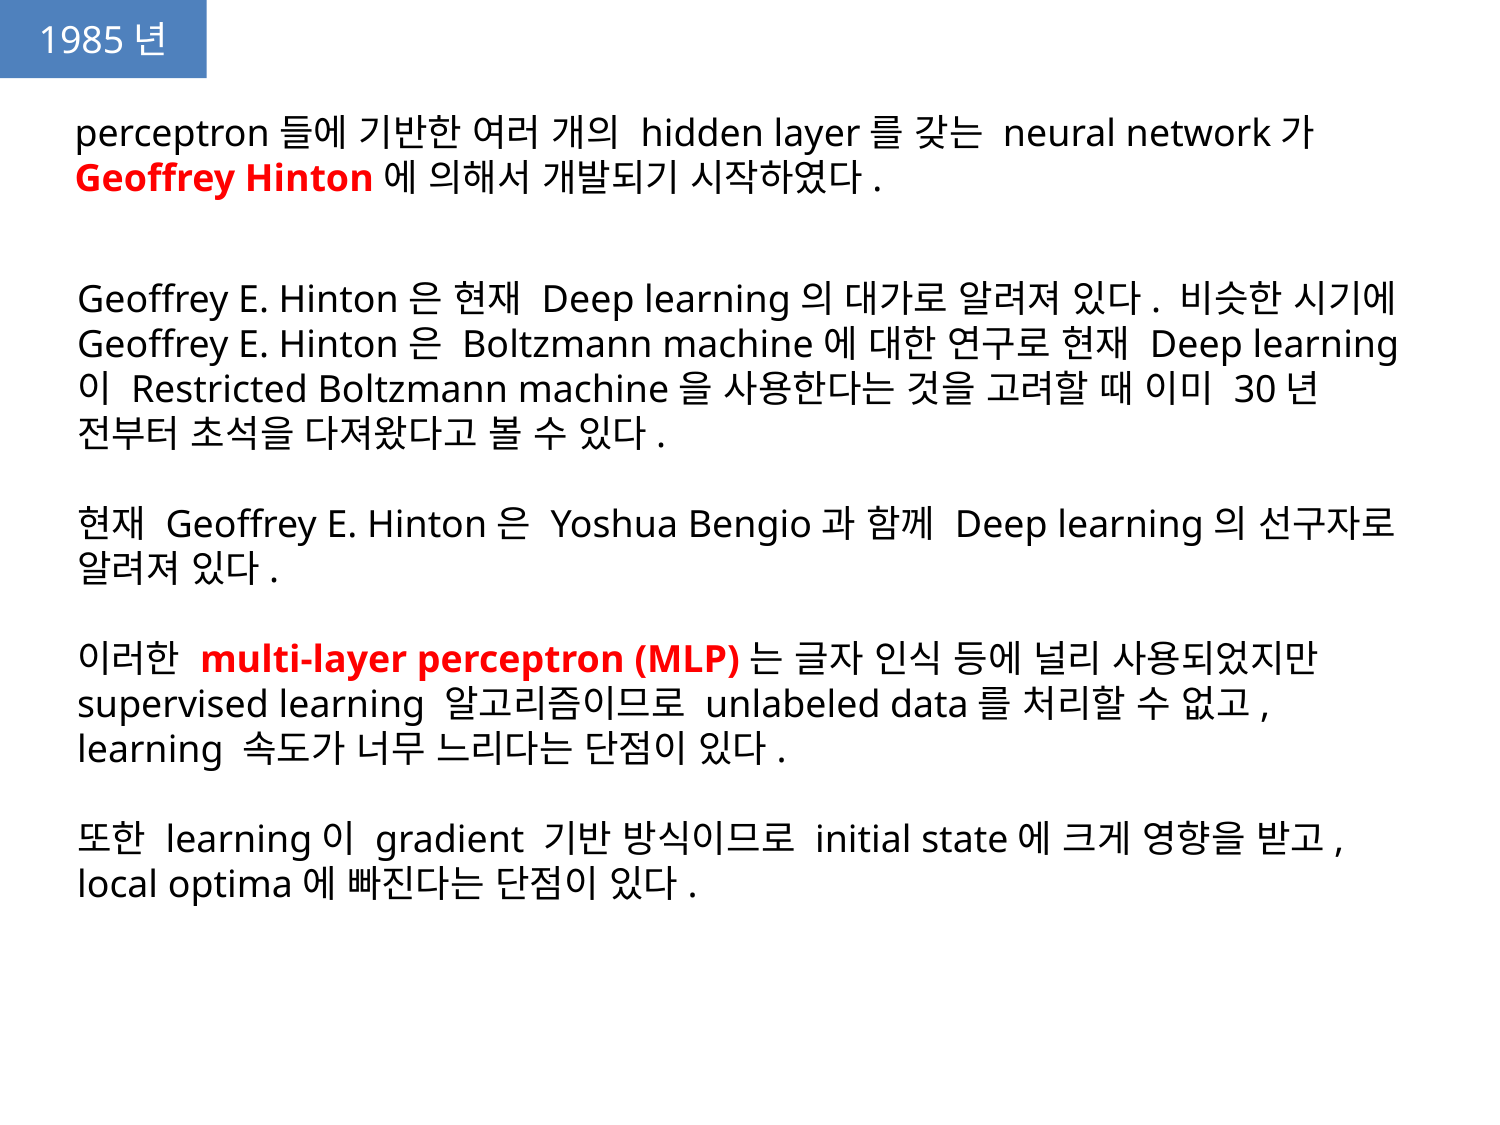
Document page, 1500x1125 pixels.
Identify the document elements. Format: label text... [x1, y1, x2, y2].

text_box Geoffrey E. Hinton은 현재 Deep learning의 대가로 알려져 있다. 비슷한 시기에 Geoffrey E. Hinton은 Boltzmann machine에 대한 연구로 현재 Deep learning이 Restricted Boltzmann machine을 사용한다는 것을 고려할 때 이미 30년 전부터 초석을 다져왔다고 볼 수 있다. 현재 Geoffrey E. Hinton은 Yoshua Bengio과 함께 Deep learning의 선구자로 알려져 있다. 이러한 multi-layer perceptron (MLP)는 글자 인식 등에 널리 사용되었지만 supervised learning 알고리즘이므로 unlabeled data를 처리할 수 없고, learning 속도가 너무 느리다는 단점이 있다. 또한 learning이 gradient 기반 방식이므로 initial state에 크게 영향을 받고, local optima에 빠진다는 단점이 있다. [62, 267, 1433, 912]
text_box 1985년 [0, 0, 209, 80]
text_box perceptron들에 기반한 여러 개의 hidden layer를 갖는 neural network가 Geoffrey Hinton에 의해서 개발되기 시작하였다. [59, 101, 1447, 207]
